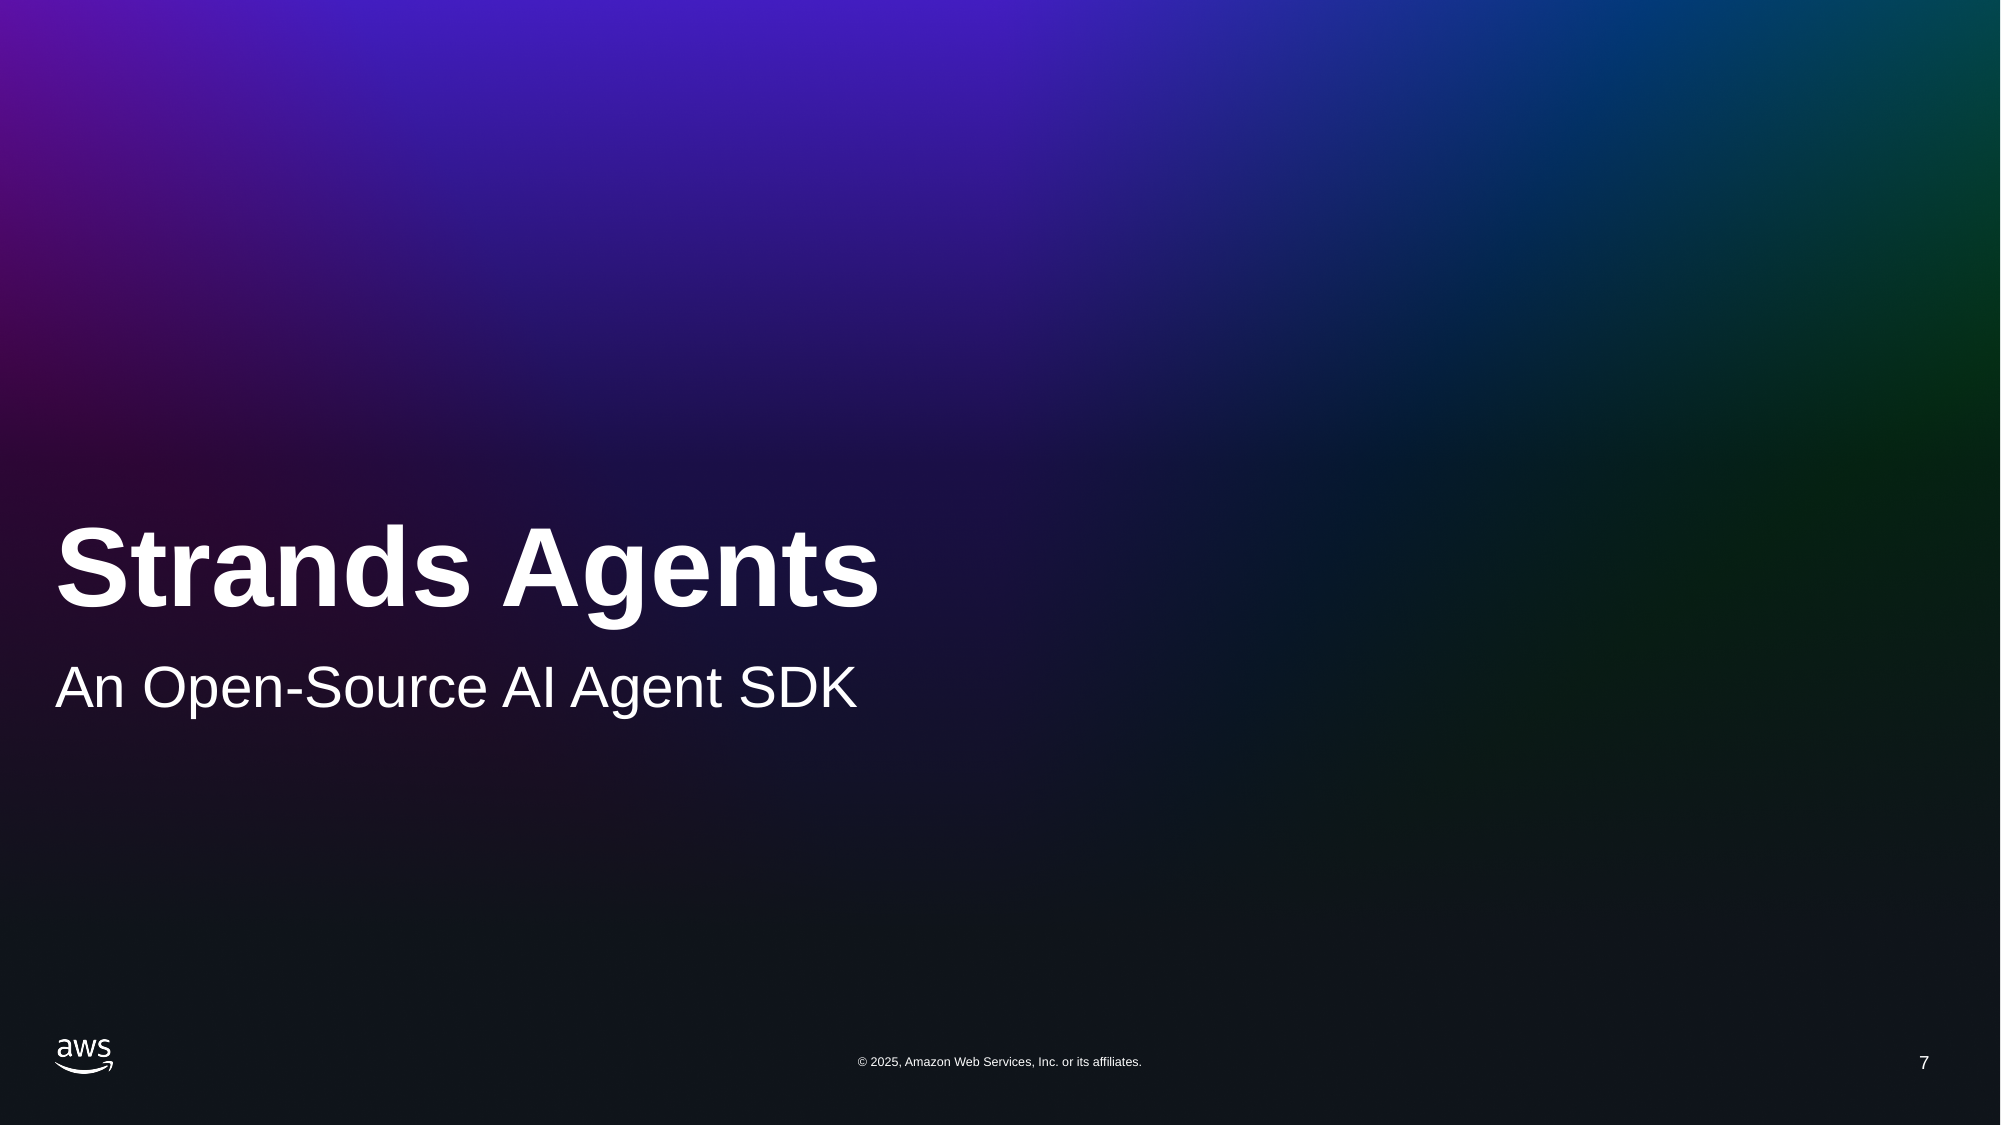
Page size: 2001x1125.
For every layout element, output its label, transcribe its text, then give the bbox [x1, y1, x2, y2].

subtitle An Open-Source AI Agent SDK [55, 642, 1510, 728]
slide_number 7 [1494, 1031, 1945, 1092]
footer © 2025, Amazon Web Services, Inc. or its affiliates. [662, 1031, 1338, 1092]
title Strands Agents [55, 500, 1510, 639]
picture [0, 0, 2001, 1125]
